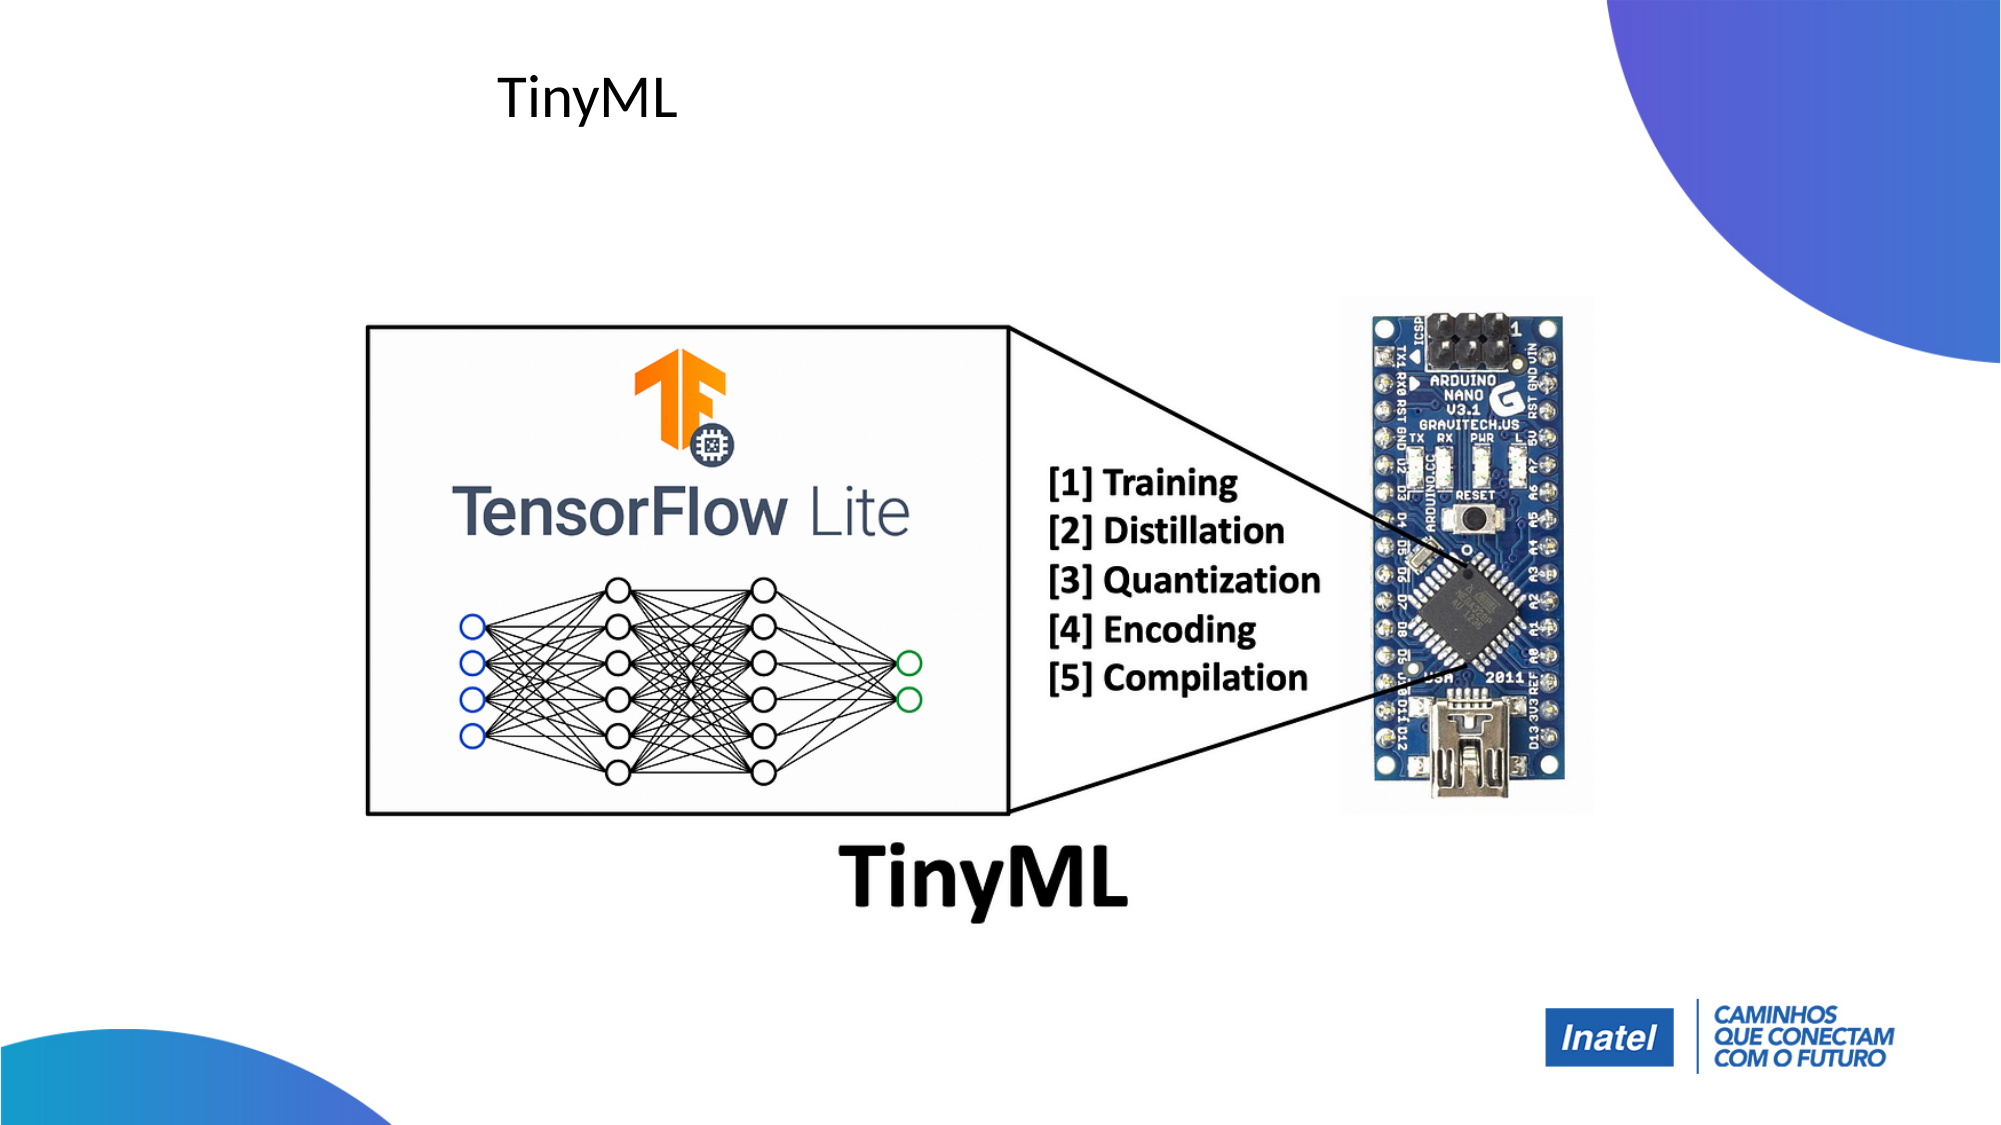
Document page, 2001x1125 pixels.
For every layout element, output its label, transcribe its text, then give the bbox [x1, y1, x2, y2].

picture [0, 0, 2001, 1125]
title TinyML [50, 30, 1126, 156]
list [254, 243, 1629, 1005]
